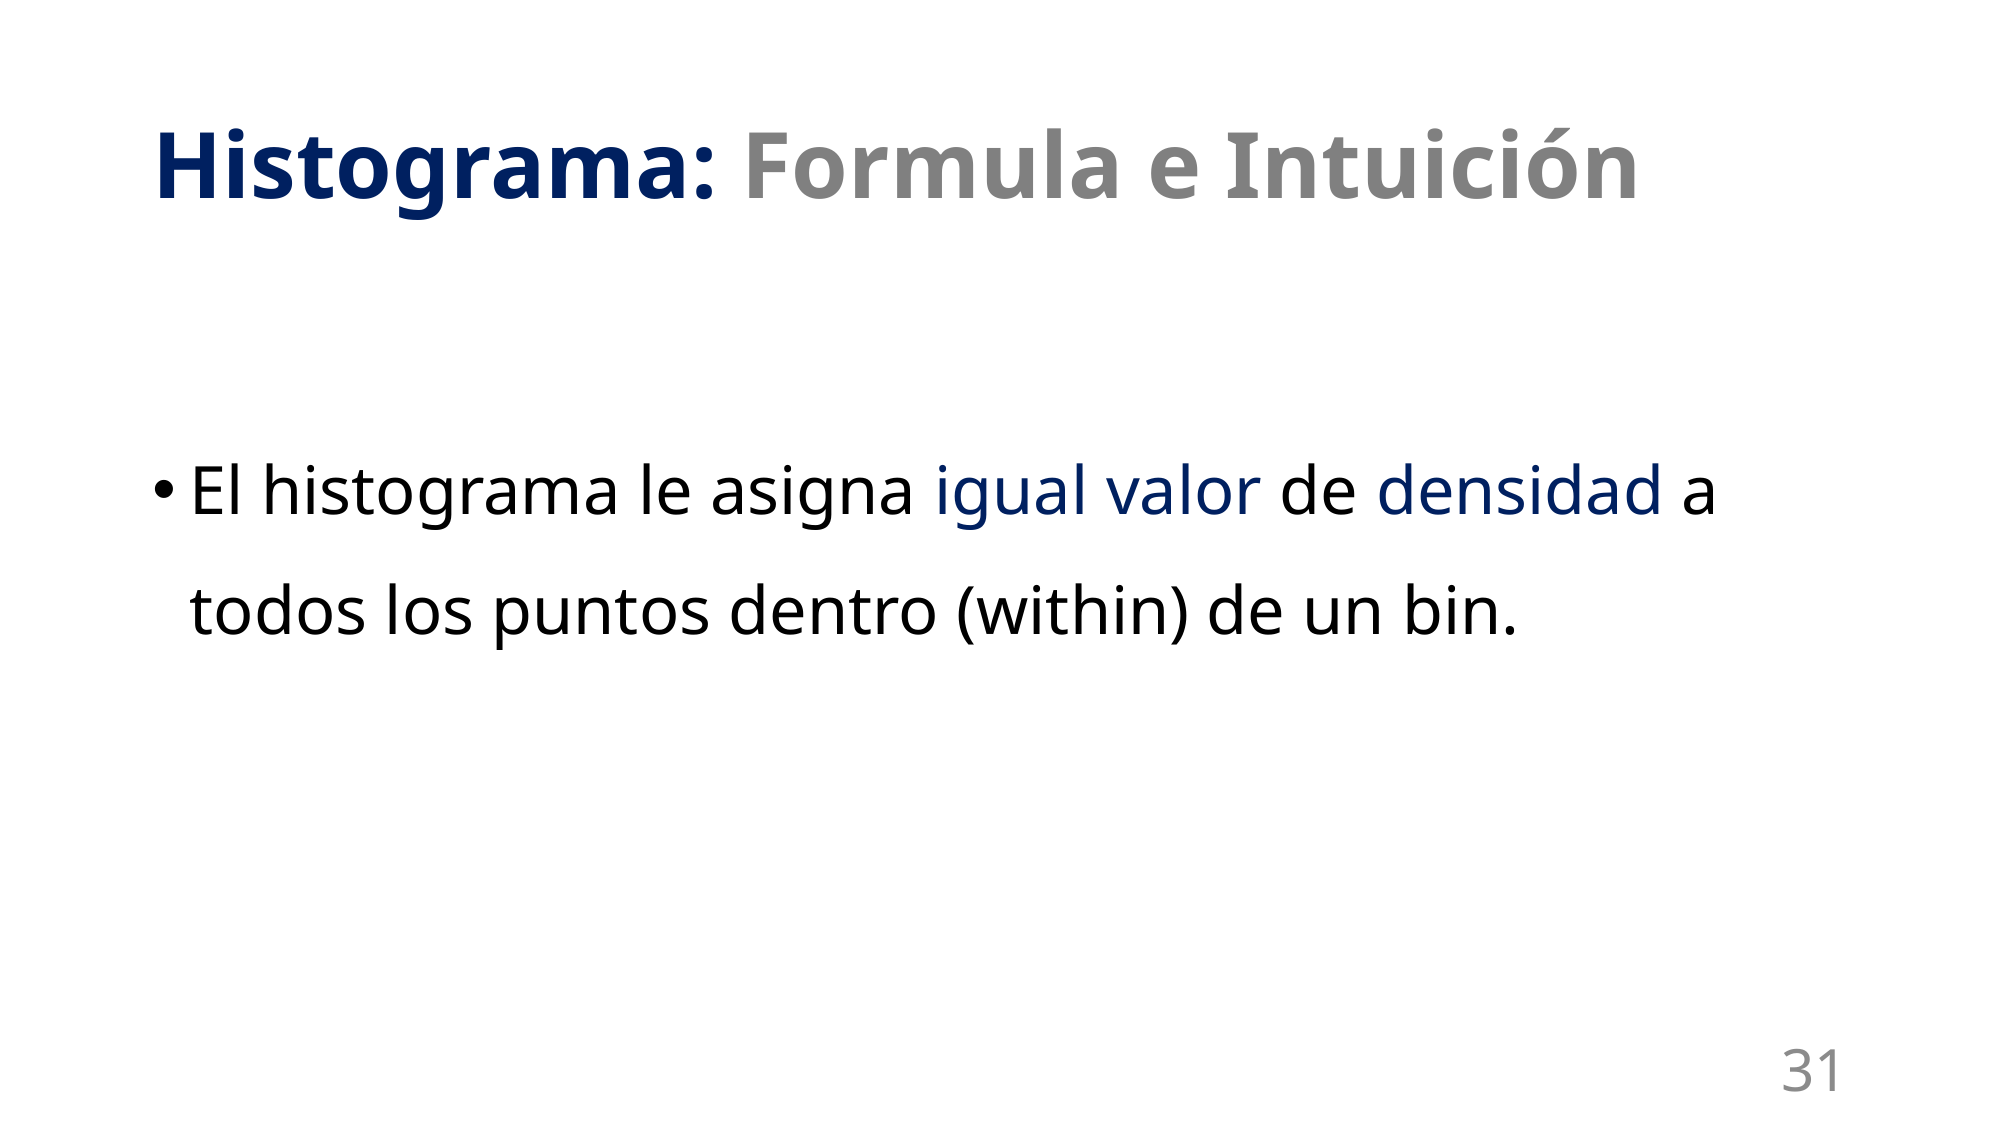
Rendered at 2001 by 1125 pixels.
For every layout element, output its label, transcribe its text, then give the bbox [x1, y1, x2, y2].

slide_number 31 [1412, 1042, 1863, 1103]
title Histograma: Formula e Intuición [137, 59, 1863, 278]
